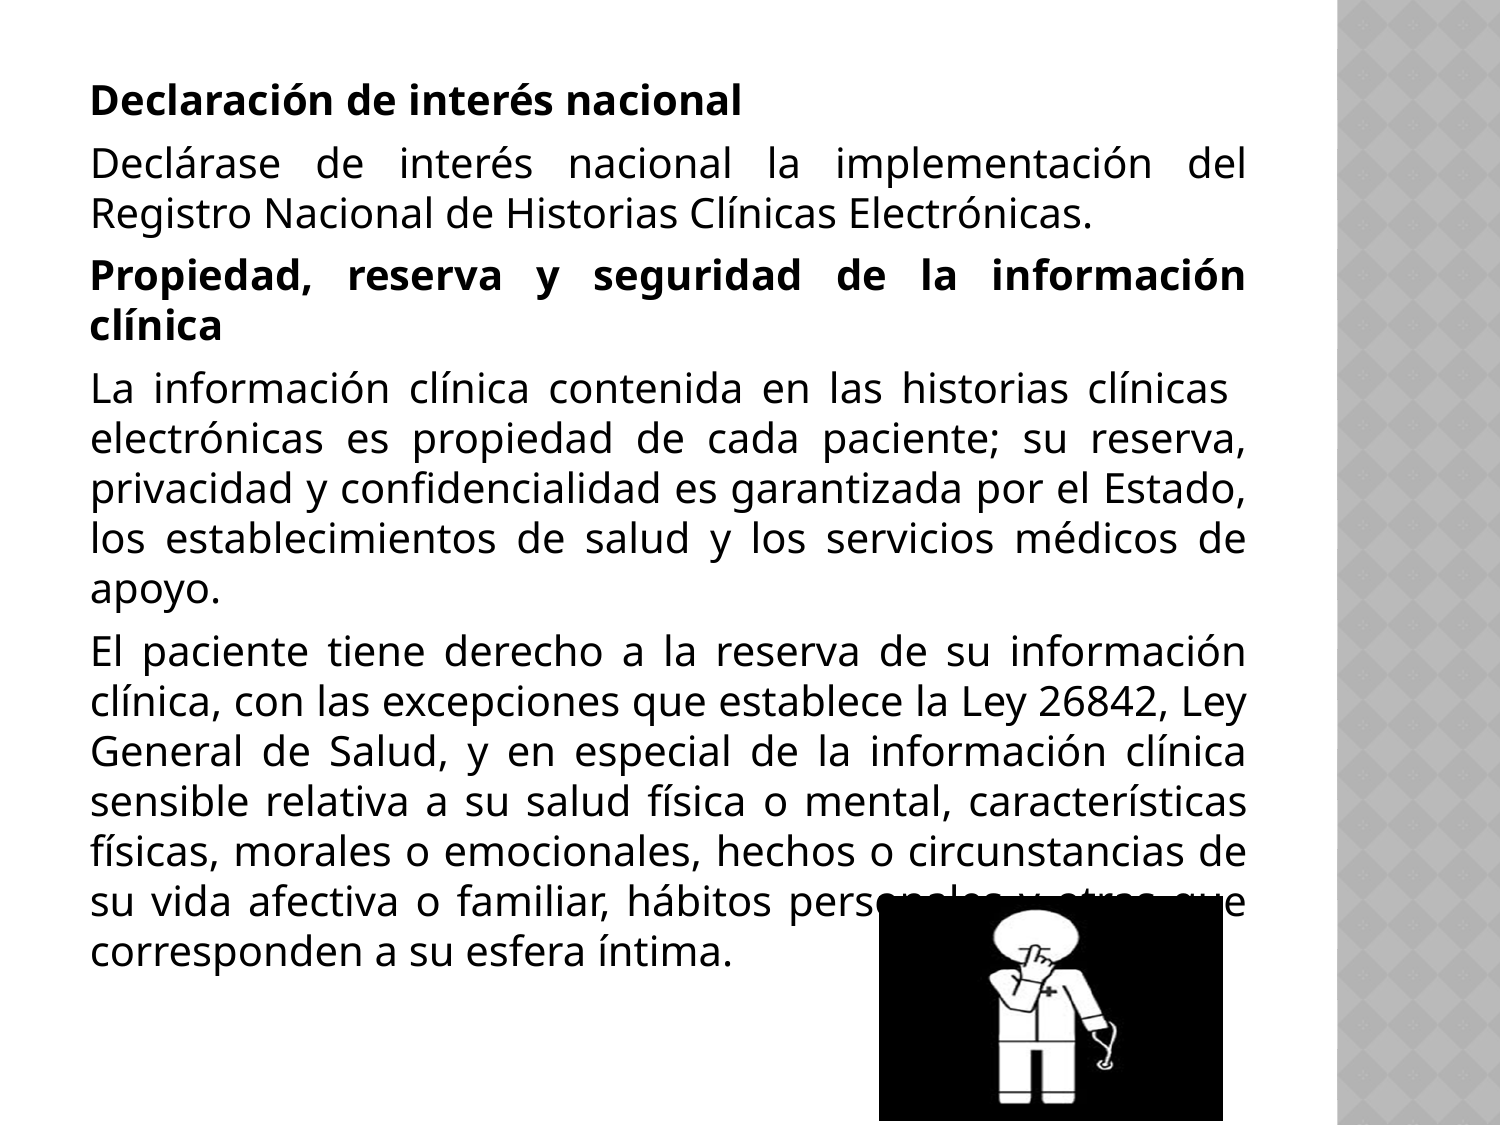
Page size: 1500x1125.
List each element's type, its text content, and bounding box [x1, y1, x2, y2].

picture [879, 895, 1223, 1121]
list Declaración de interés nacional Declárase de interés nacional la implementación del Registro Nacional de Historias Clínicas Electrónicas. Propiedad, reserva y seguridad de la información clínica La información clínica contenida en las historias clínicas electrónicas es propiedad de cada paciente; su reserva, privacidad y confidencialidad es garantizada por el Estado, los establecimientos de salud y los servicios médicos de apoyo. El paciente tiene derecho a la reserva de su información clínica, con las excepciones que establece la Ley 26842, Ley General de Salud, y en especial de la información clínica sensible relativa a su salud física o mental, características físicas, morales o emocionales, hechos o circunstancias de su vida afectiva o familiar, hábitos personales y otras que corresponden a su esfera íntima. [75, 66, 1263, 1059]
